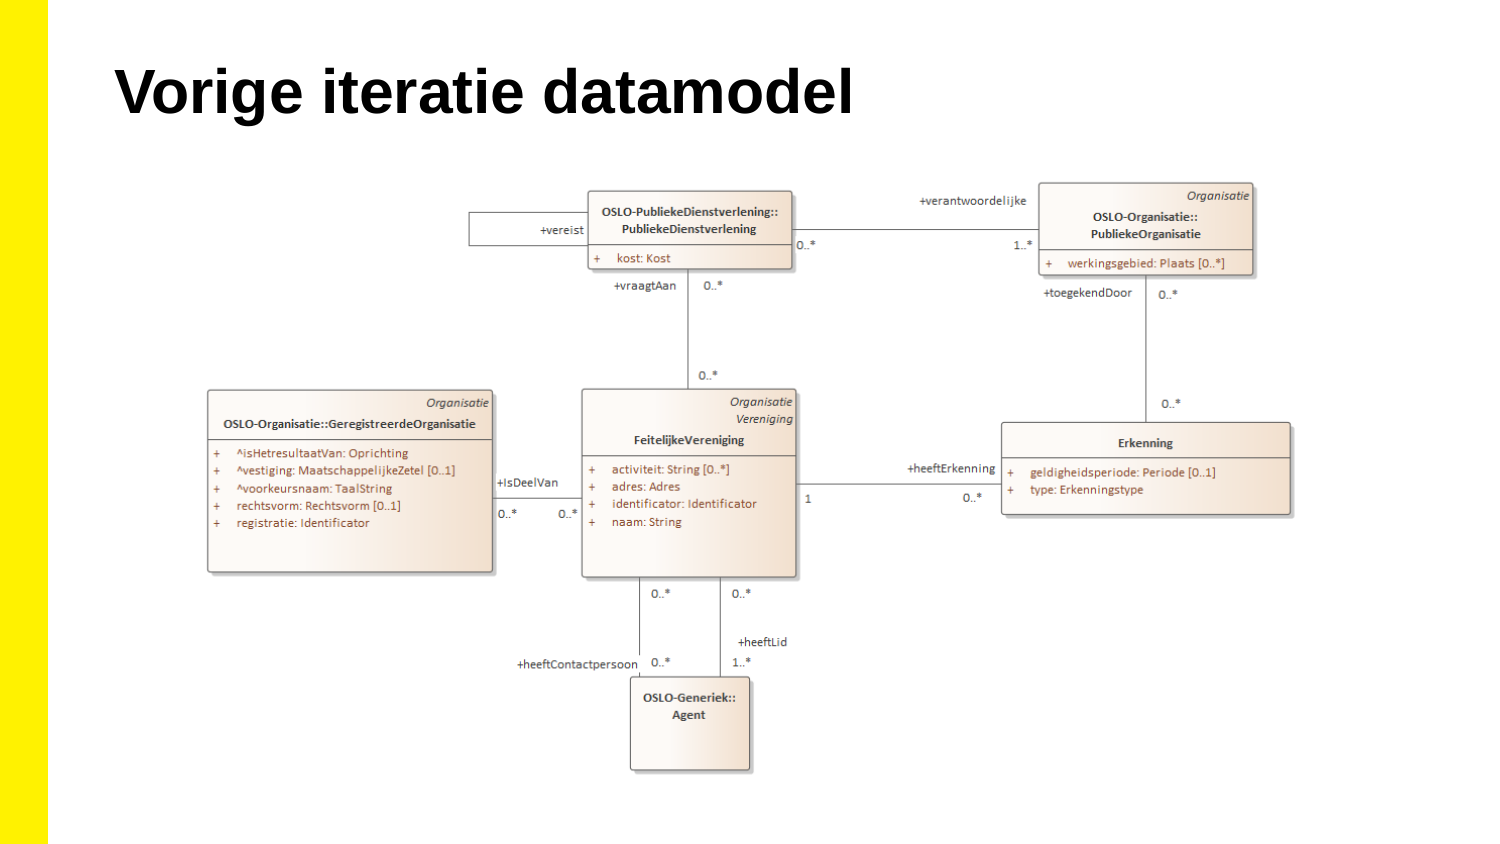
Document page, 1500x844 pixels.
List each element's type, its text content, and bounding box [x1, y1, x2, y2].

picture [191, 175, 1309, 786]
text_box Vorige iteratie datamodel [103, 44, 1449, 203]
